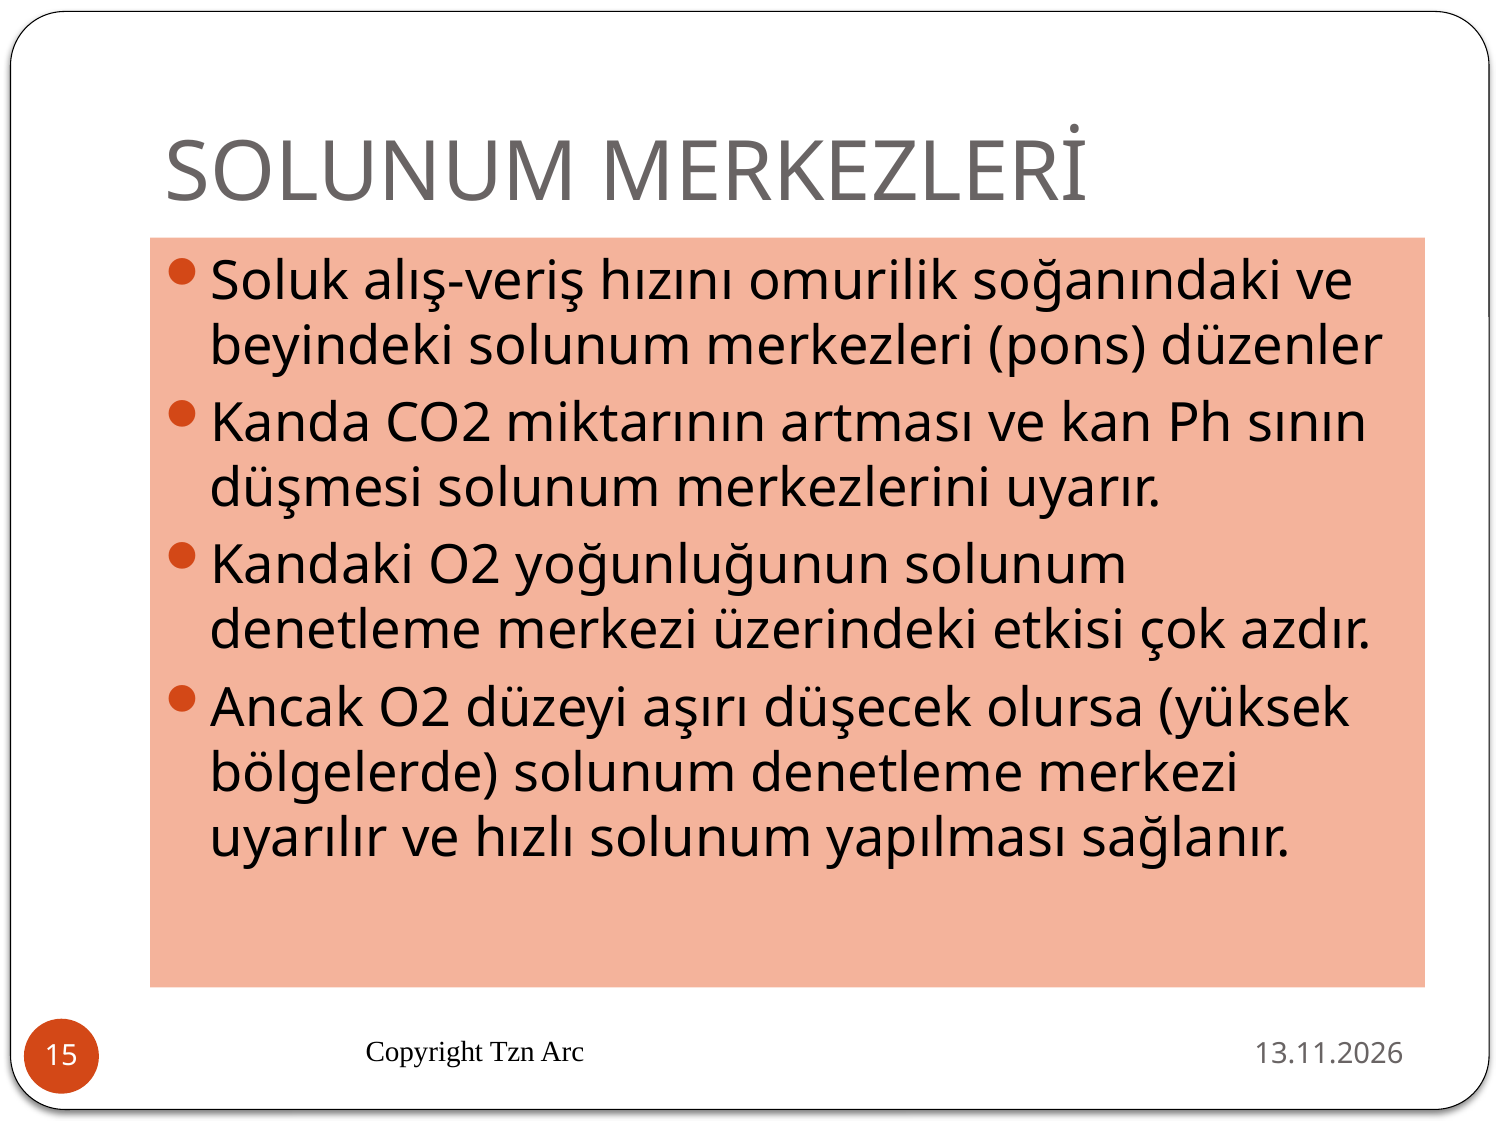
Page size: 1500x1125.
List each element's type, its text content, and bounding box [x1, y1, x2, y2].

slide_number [1012, 1015, 1419, 1094]
list Soluk alış-veriş hızını omurilik soğanındaki ve beyindeki solunum merkezleri (pons) düzenler Kanda CO2 miktarının artması ve kan Ph sının düşmesi solunum merkezlerini uyarır. Kandaki O2 yoğunluğunun solunum denetleme merkezi üzerindeki etkisi çok azdır. Ancak O2 düzeyi aşırı düşecek olursa (yüksek bölgelerde) solunum denetleme merkezi uyarılır ve hızlı solunum yapılması sağlanır. [150, 237, 1425, 988]
footer Copyright Tzn Arc [150, 1012, 800, 1088]
slide_number 15 [23, 1018, 99, 1094]
title SOLUNUM MERKEZLERİ [150, 45, 1425, 233]
